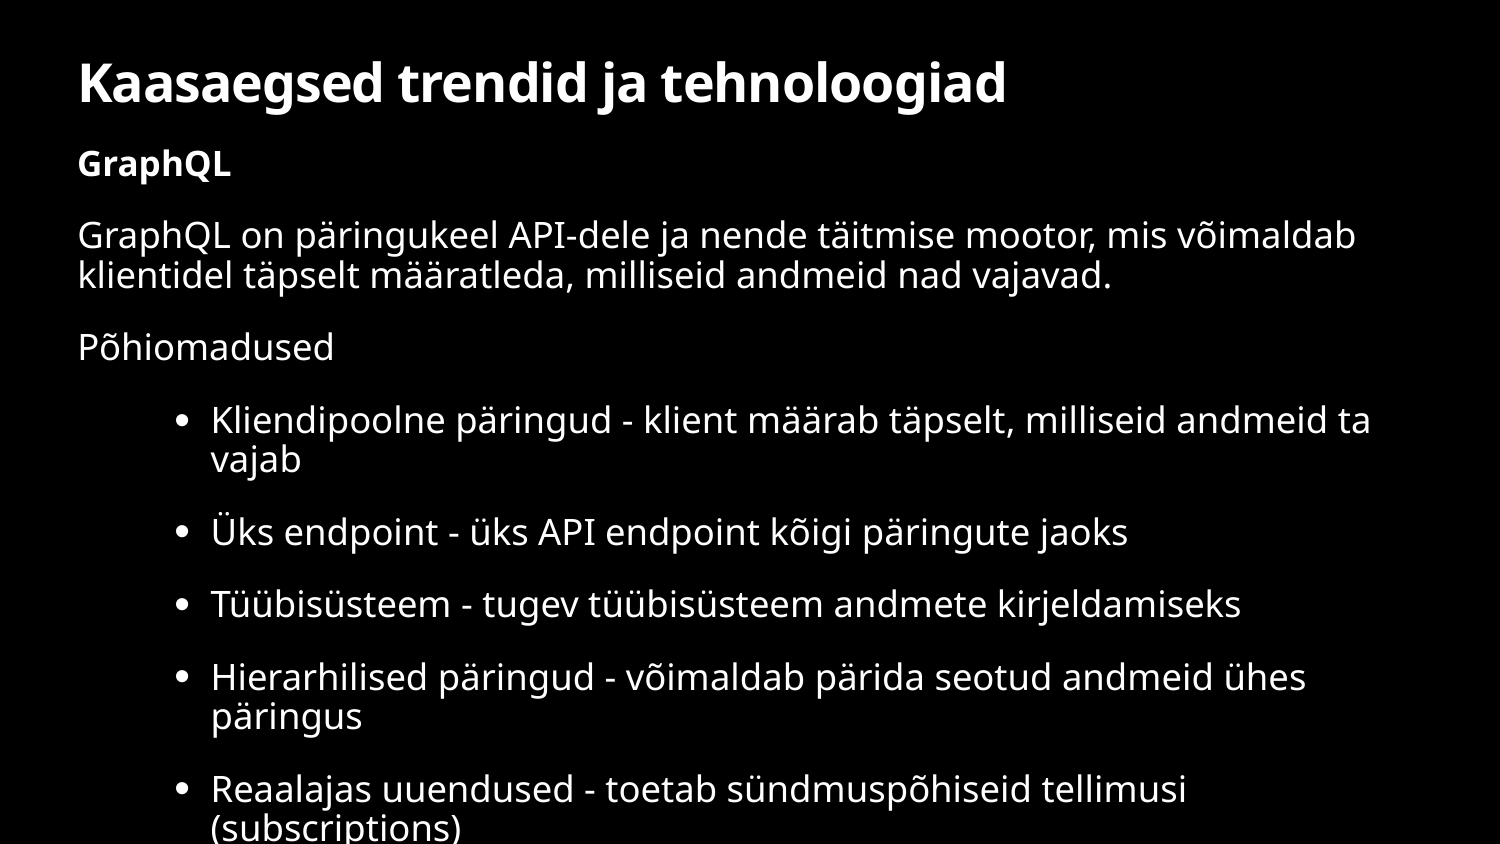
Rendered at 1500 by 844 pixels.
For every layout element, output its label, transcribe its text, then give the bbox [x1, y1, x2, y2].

list GraphQL on päringukeel API-dele ja nende täitmise mootor, mis võimaldab klientidel täpselt määratleda, milliseid andmeid nad vajavad. Põhiomadused Kliendipoolne päringud - klient määrab täpselt, milliseid andmeid ta vajab Üks endpoint - üks API endpoint kõigi päringute jaoks Tüübisüsteem - tugev tüübisüsteem andmete kirjeldamiseks Hierarhilised päringud - võimaldab pärida seotud andmeid ühes päringus Reaalajas uuendused - toetab sündmuspõhiseid tellimusi (subscriptions) [73, 213, 1427, 817]
list GraphQL [74, 138, 1426, 196]
title Kaasaegsed trendid ja tehnoloogiad [73, 58, 1427, 148]
